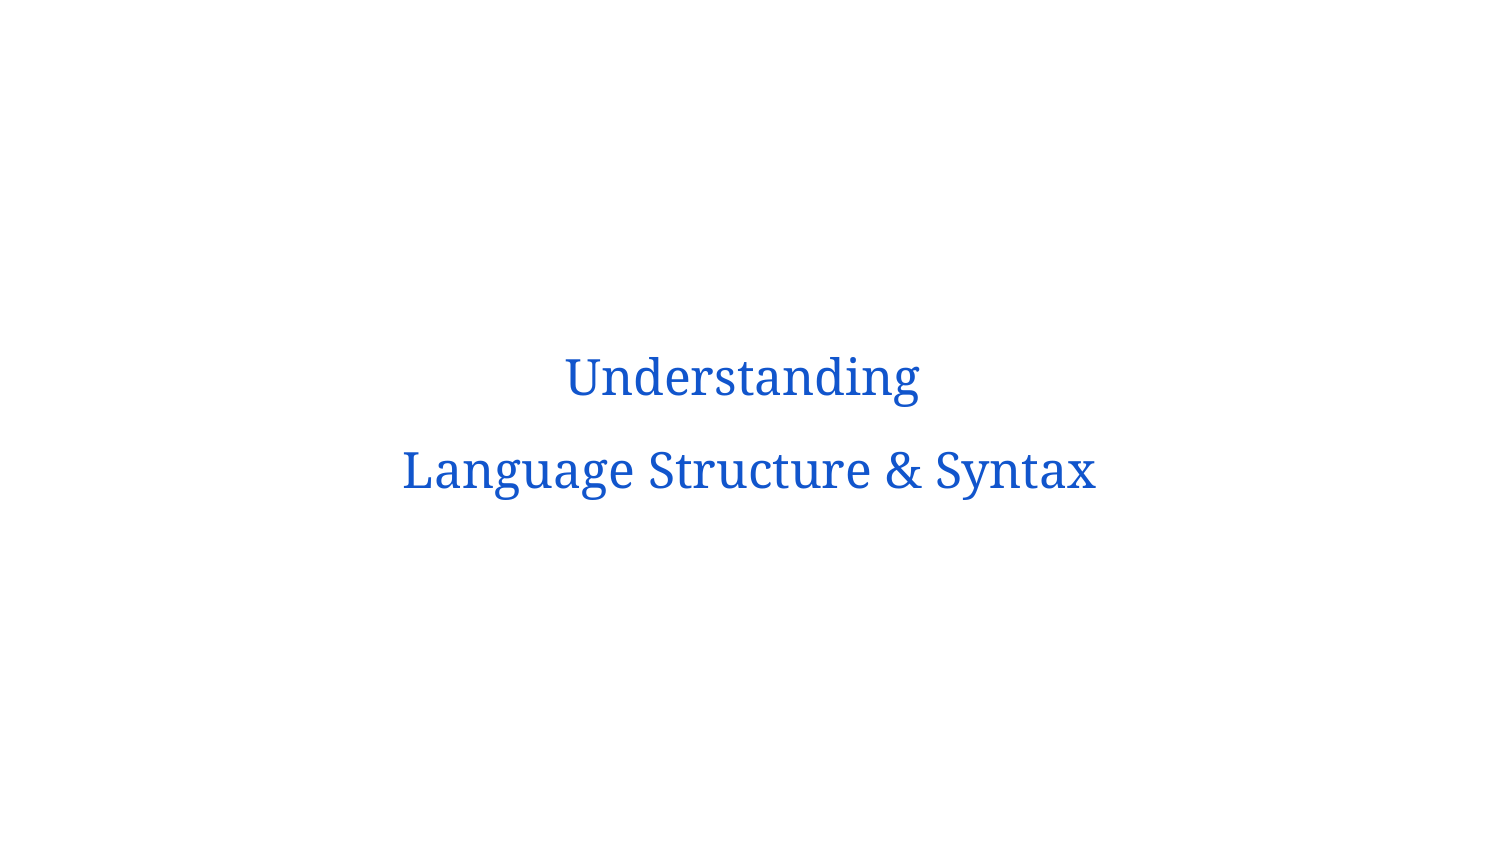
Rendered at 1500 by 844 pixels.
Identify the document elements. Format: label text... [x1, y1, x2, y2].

text_box Understanding Language Structure & Syntax [191, 326, 1309, 518]
